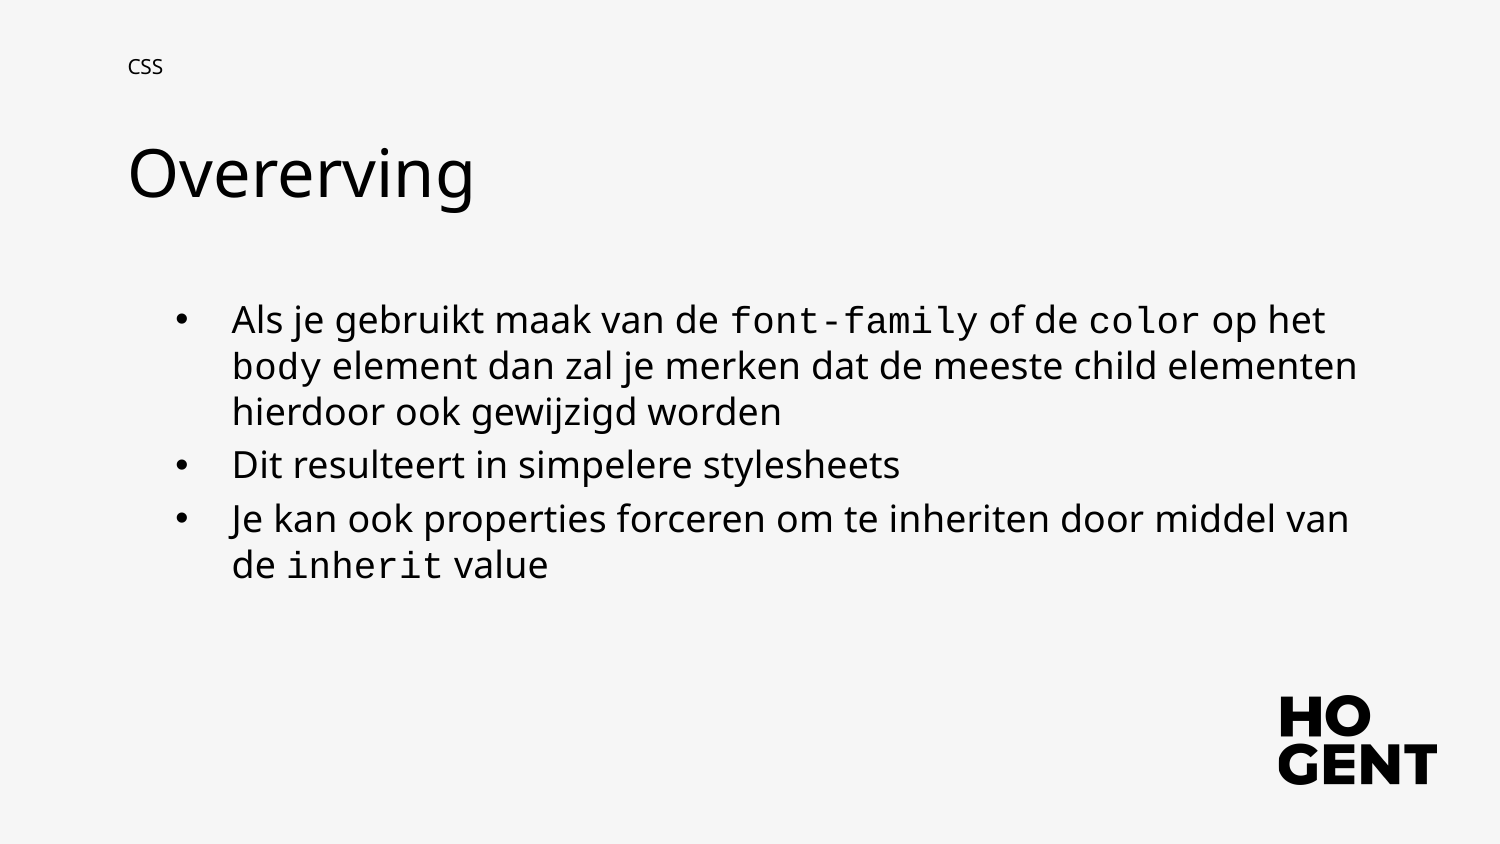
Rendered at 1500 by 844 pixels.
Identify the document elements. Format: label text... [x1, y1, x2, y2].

list CSS [112, 46, 788, 100]
text_box Overerving [112, 122, 1388, 235]
text_box Als je gebruikt maak van de font-family of de color op het body element dan zal je merken dat de meeste child elementen hierdoor ook gewijzigd worden Dit resulteert in simpelere stylesheets Je kan ook properties forceren om te inheriten door middel van de inherit value [112, 235, 1388, 682]
